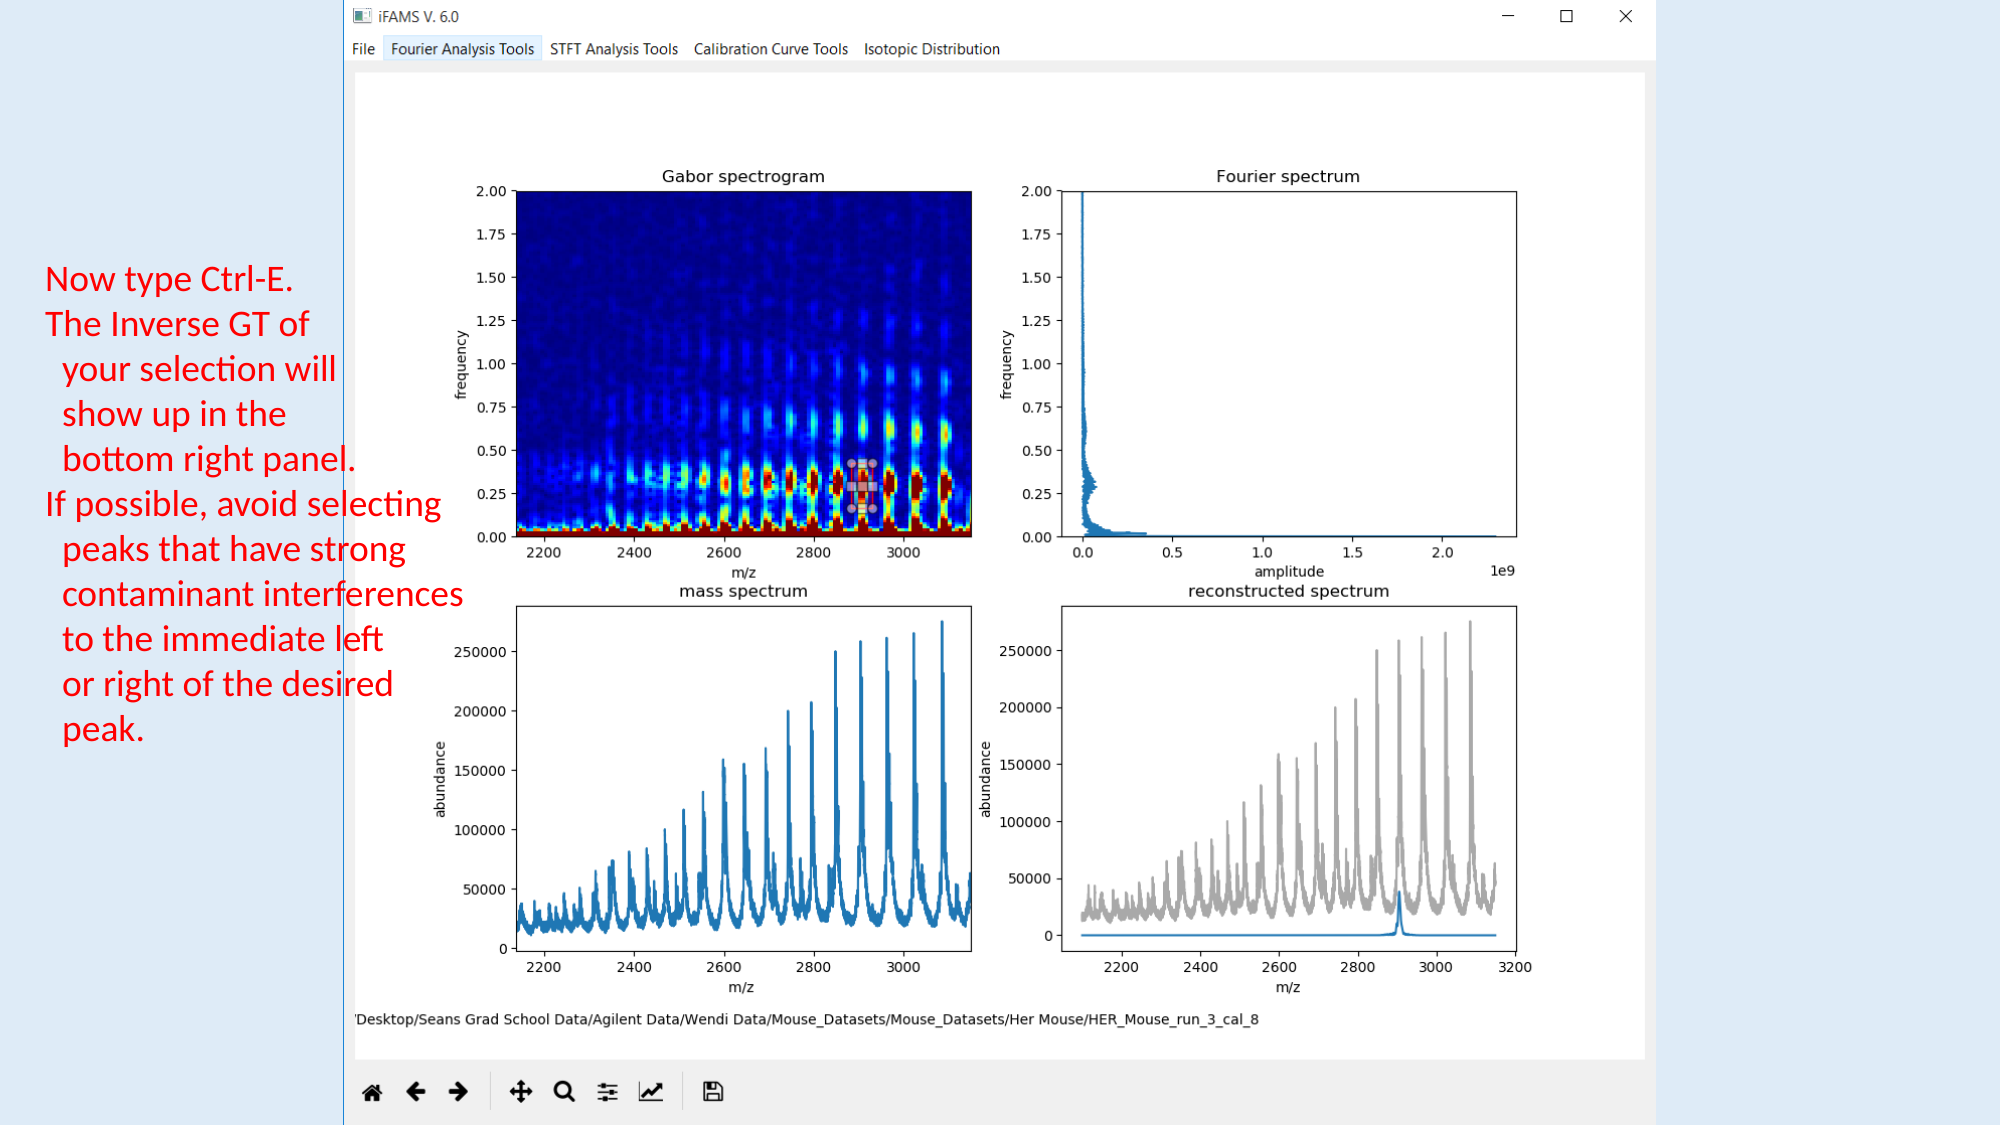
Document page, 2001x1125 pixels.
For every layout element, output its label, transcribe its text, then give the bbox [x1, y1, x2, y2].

picture [343, 0, 1656, 1125]
text_box Now type Ctrl-E. The Inverse GT of your selection will show up in the bottom right panel. If possible, avoid selecting peaks that have strong contaminant interferences to the immediate left or right of the desired peak. [30, 246, 343, 757]
